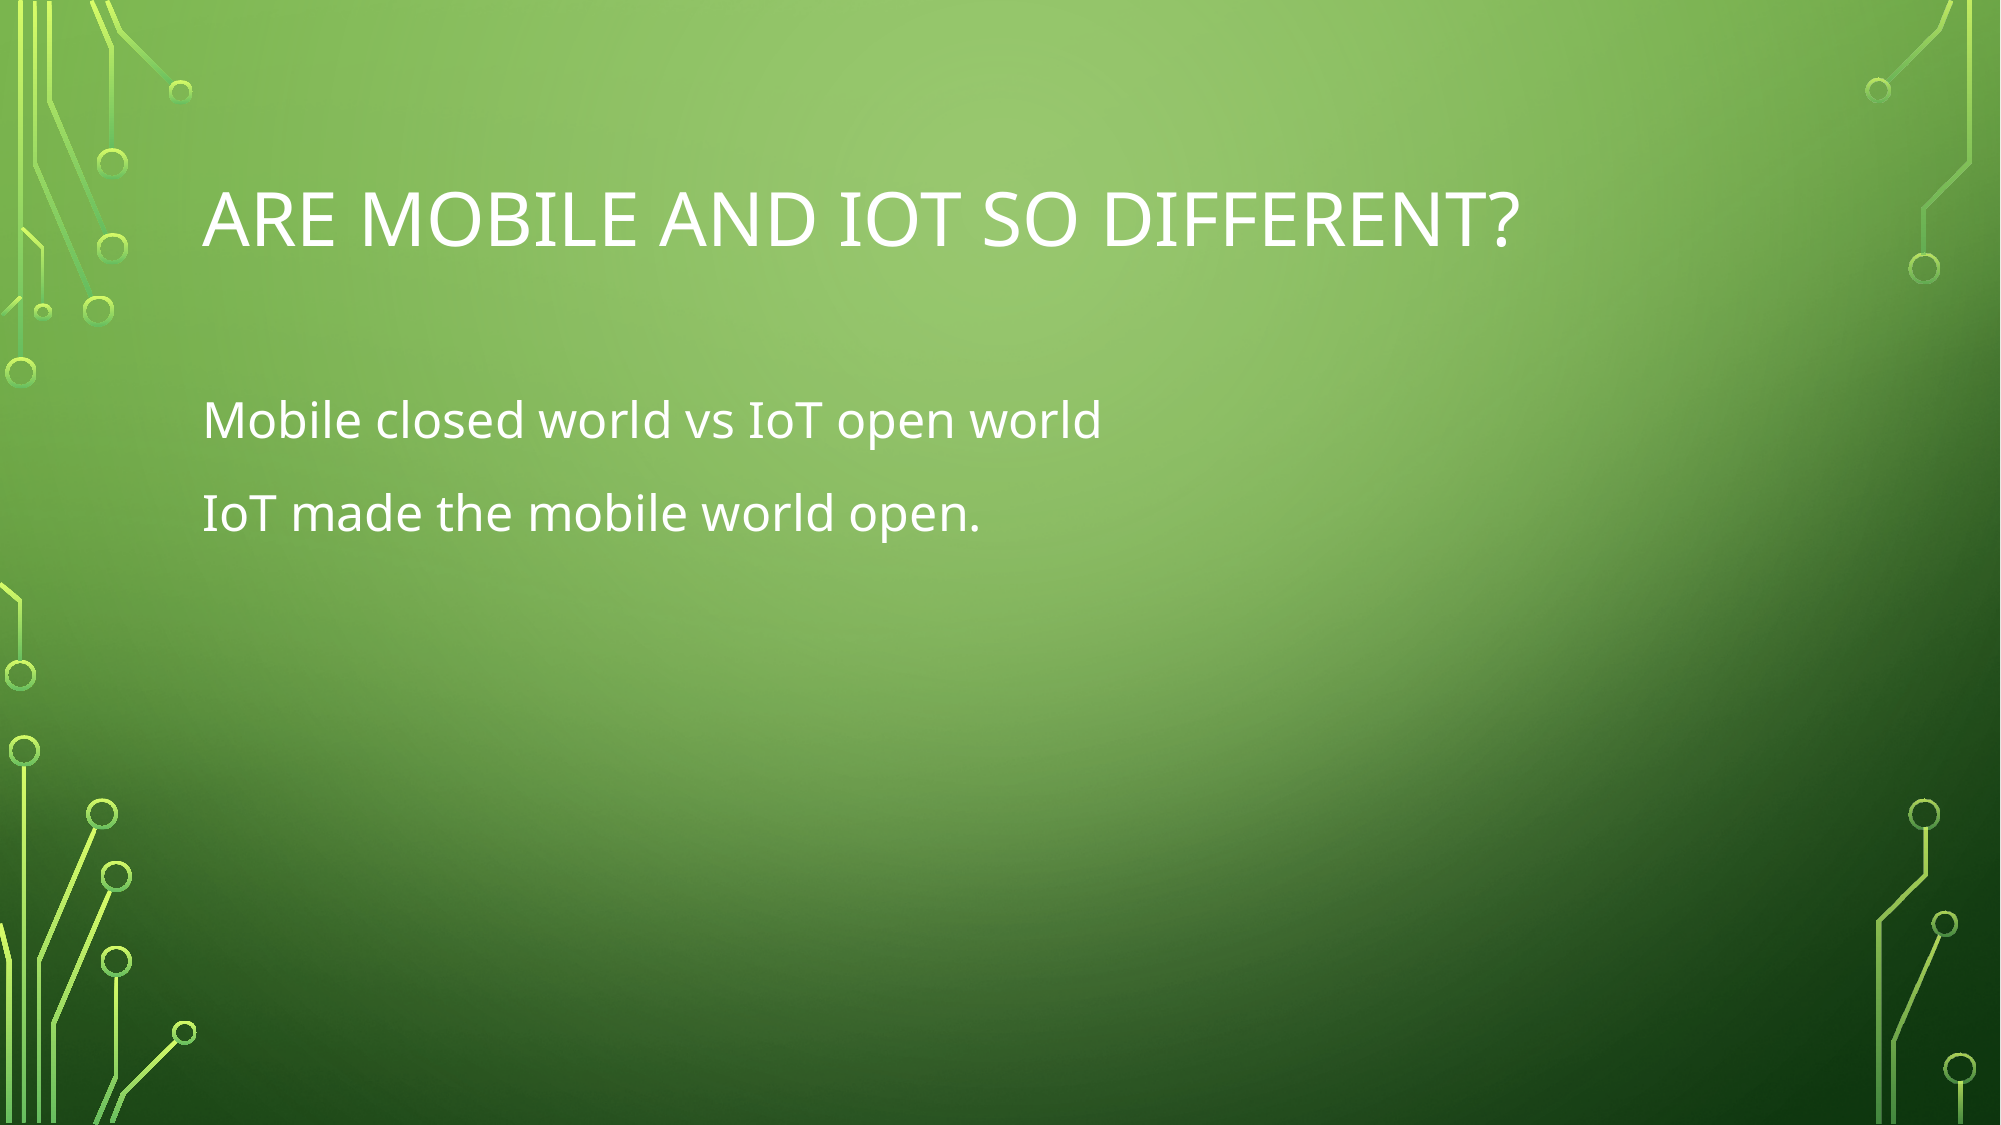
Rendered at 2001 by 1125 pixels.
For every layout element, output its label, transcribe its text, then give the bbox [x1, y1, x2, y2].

title Are Mobile and Iot So different? [187, 101, 1813, 344]
list Mobile closed world vs IoT open world IoT made the mobile world open. [187, 369, 1813, 950]
